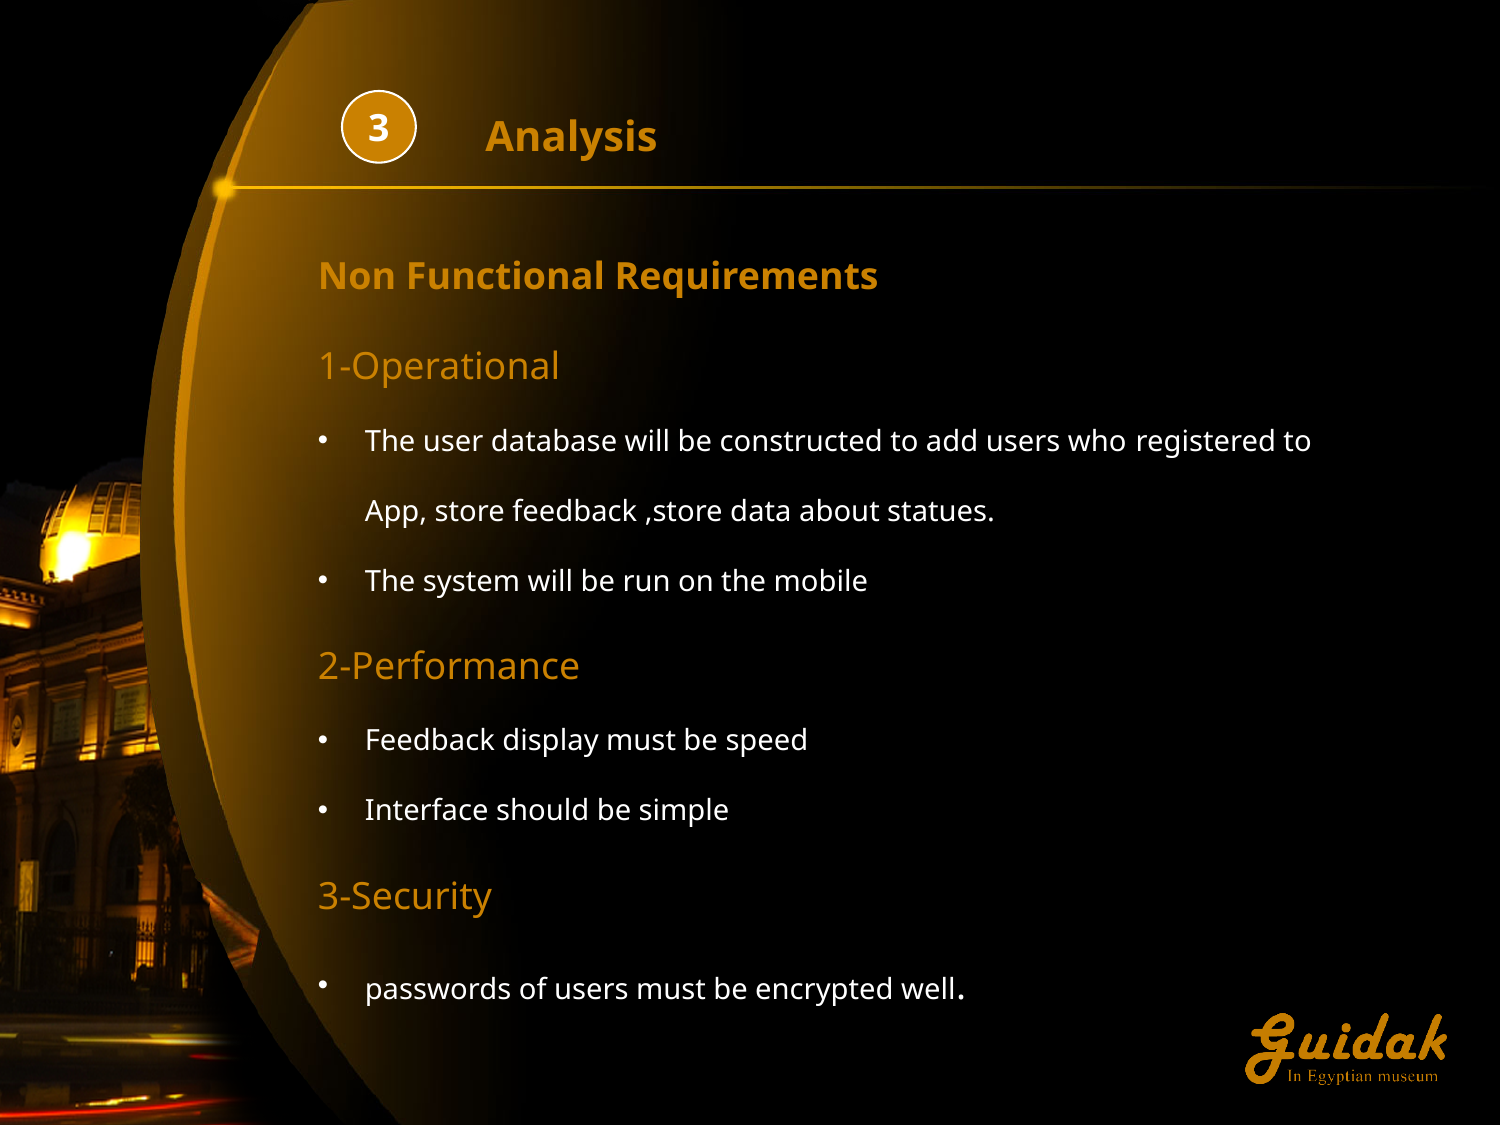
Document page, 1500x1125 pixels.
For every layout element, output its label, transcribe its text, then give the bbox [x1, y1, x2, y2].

text_box Analysis [415, 102, 728, 160]
text_box 3 [340, 89, 415, 164]
text_box Non Functional Requirements 1-Operational The user database will be constructed to add users who registered to App, store feedback ,store data about statues. The system will be run on the mobile 2-Performance Feedback display must be speed Interface should be simple 3-Security passwords of users must be encrypted well. [303, 199, 1333, 1014]
picture [0, 0, 1500, 1125]
